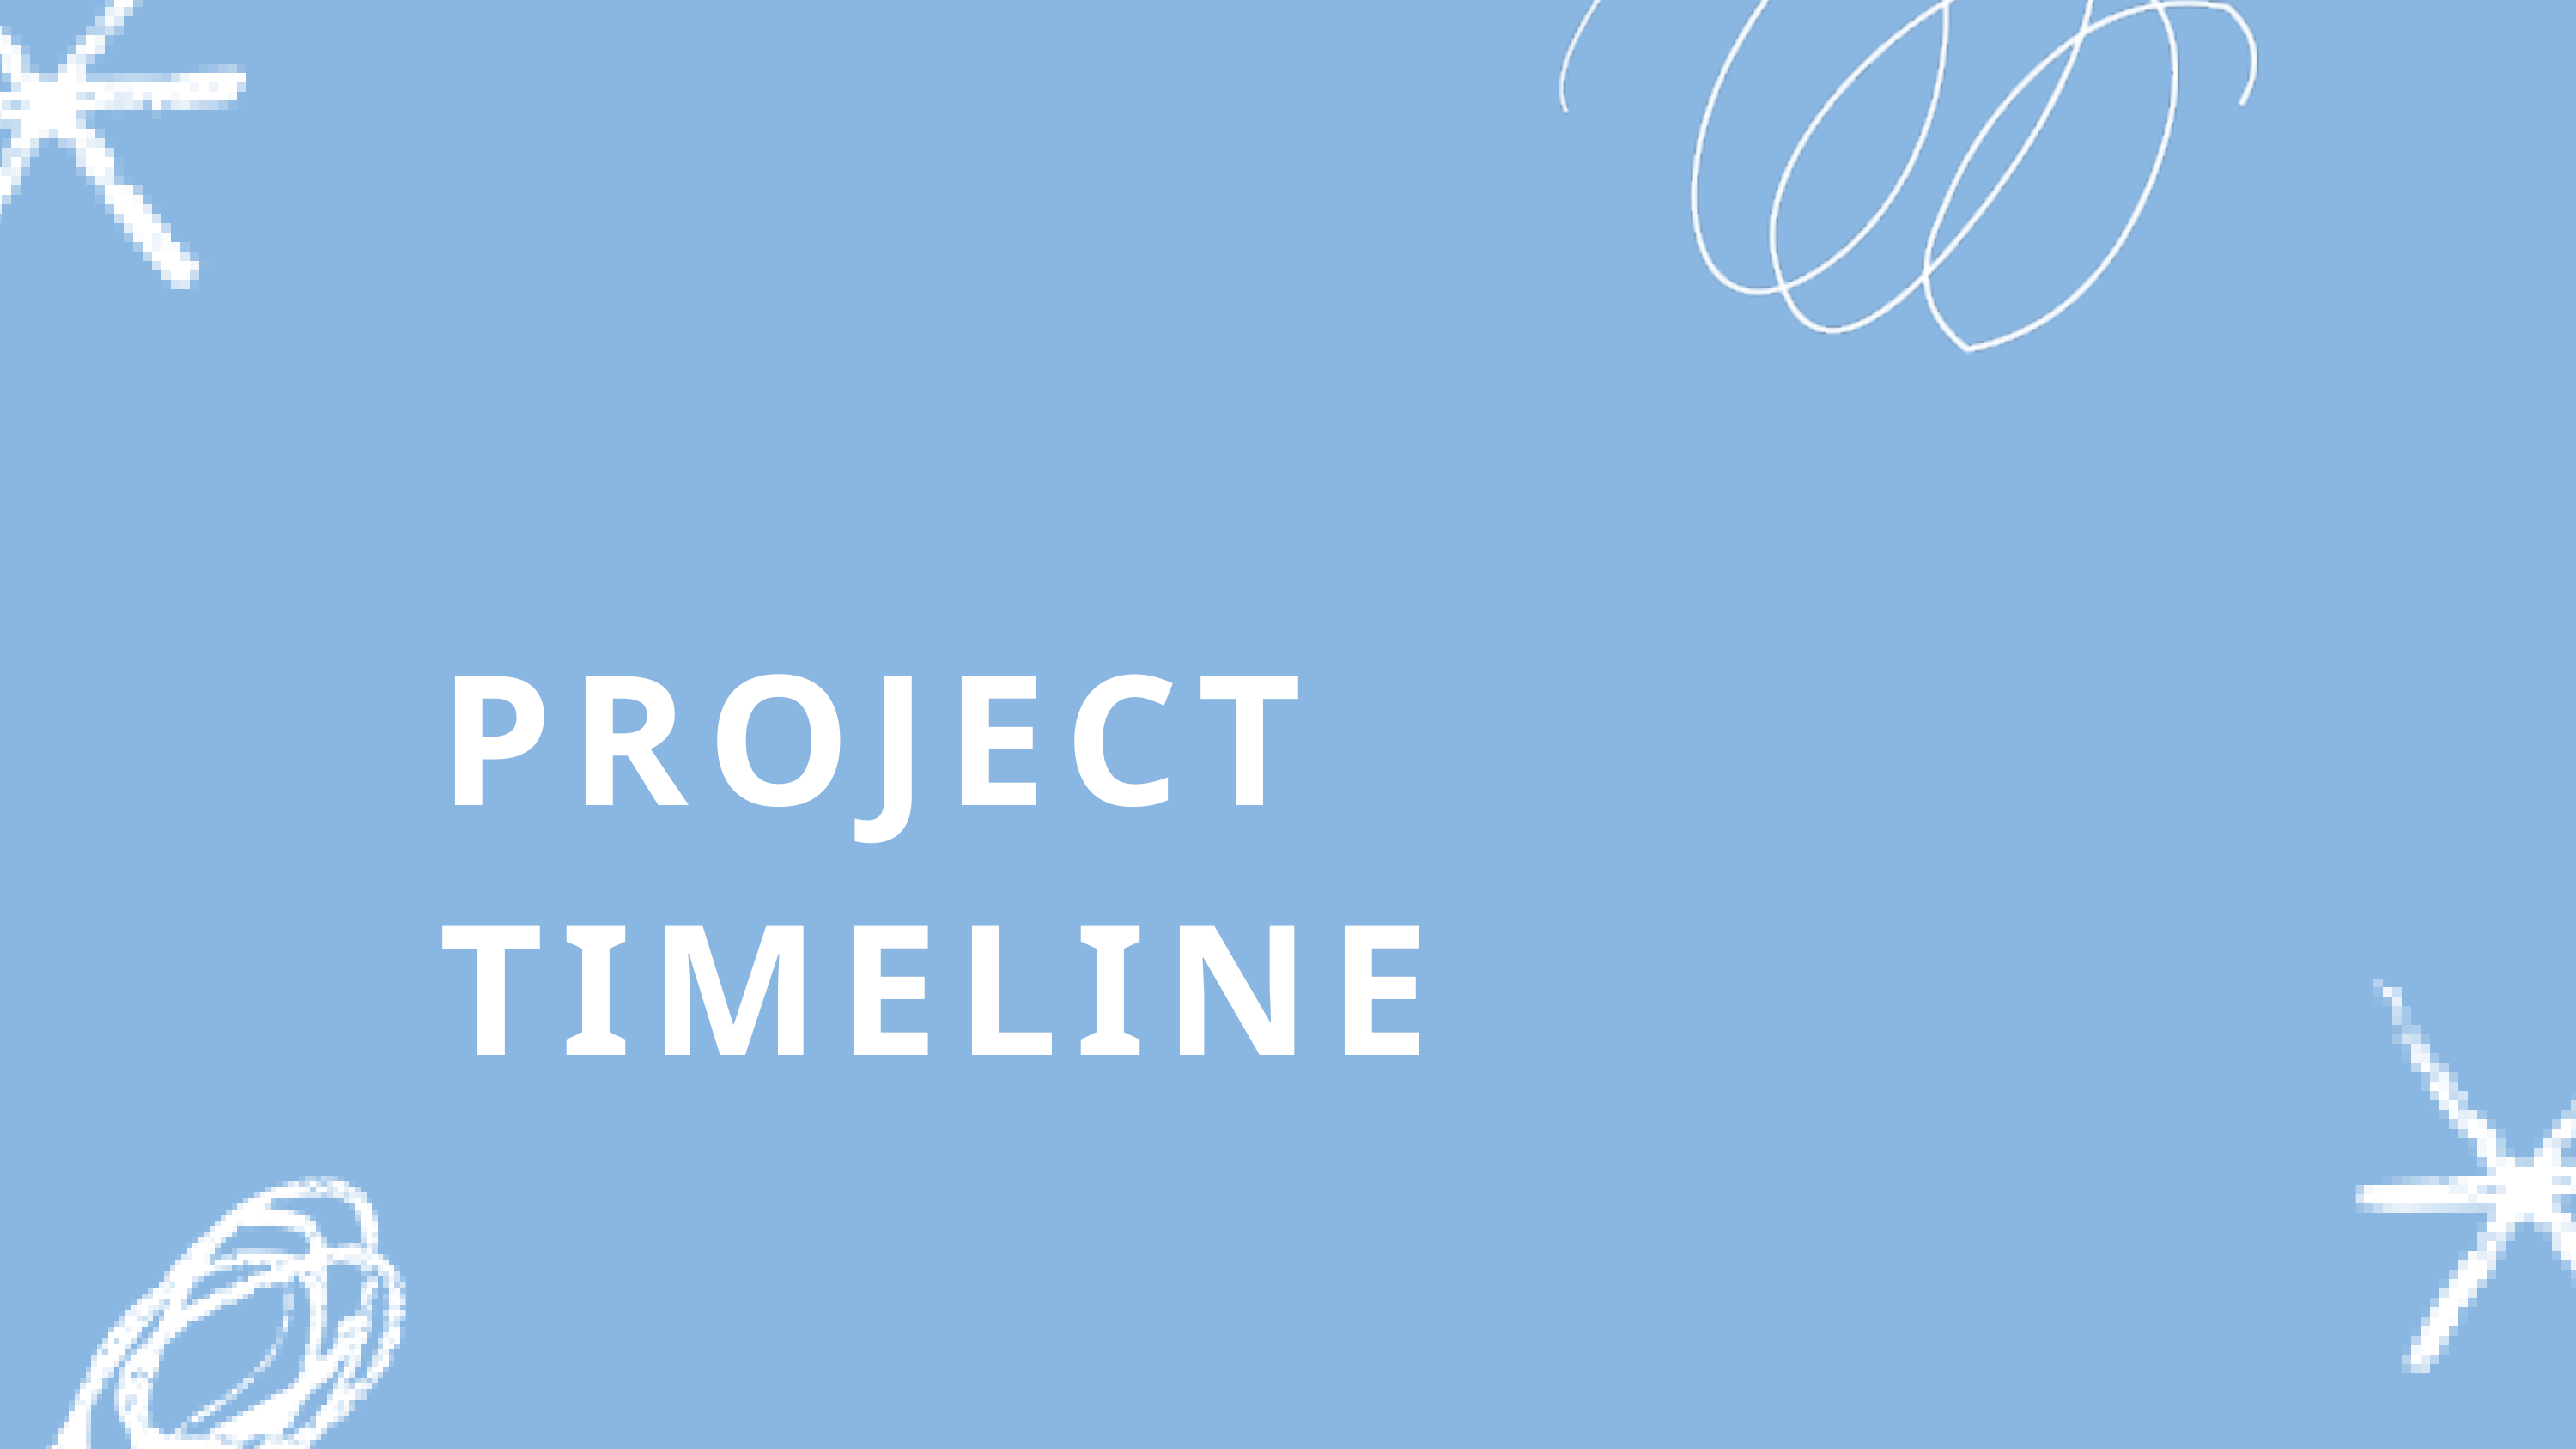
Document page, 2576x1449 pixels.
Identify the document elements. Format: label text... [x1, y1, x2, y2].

text_box [41, 1176, 406, 1449]
text_box [2355, 979, 2576, 1373]
text_box PROJECT TIMELINE [439, 592, 2137, 1092]
text_box [1559, 0, 2262, 355]
text_box [0, 0, 246, 289]
